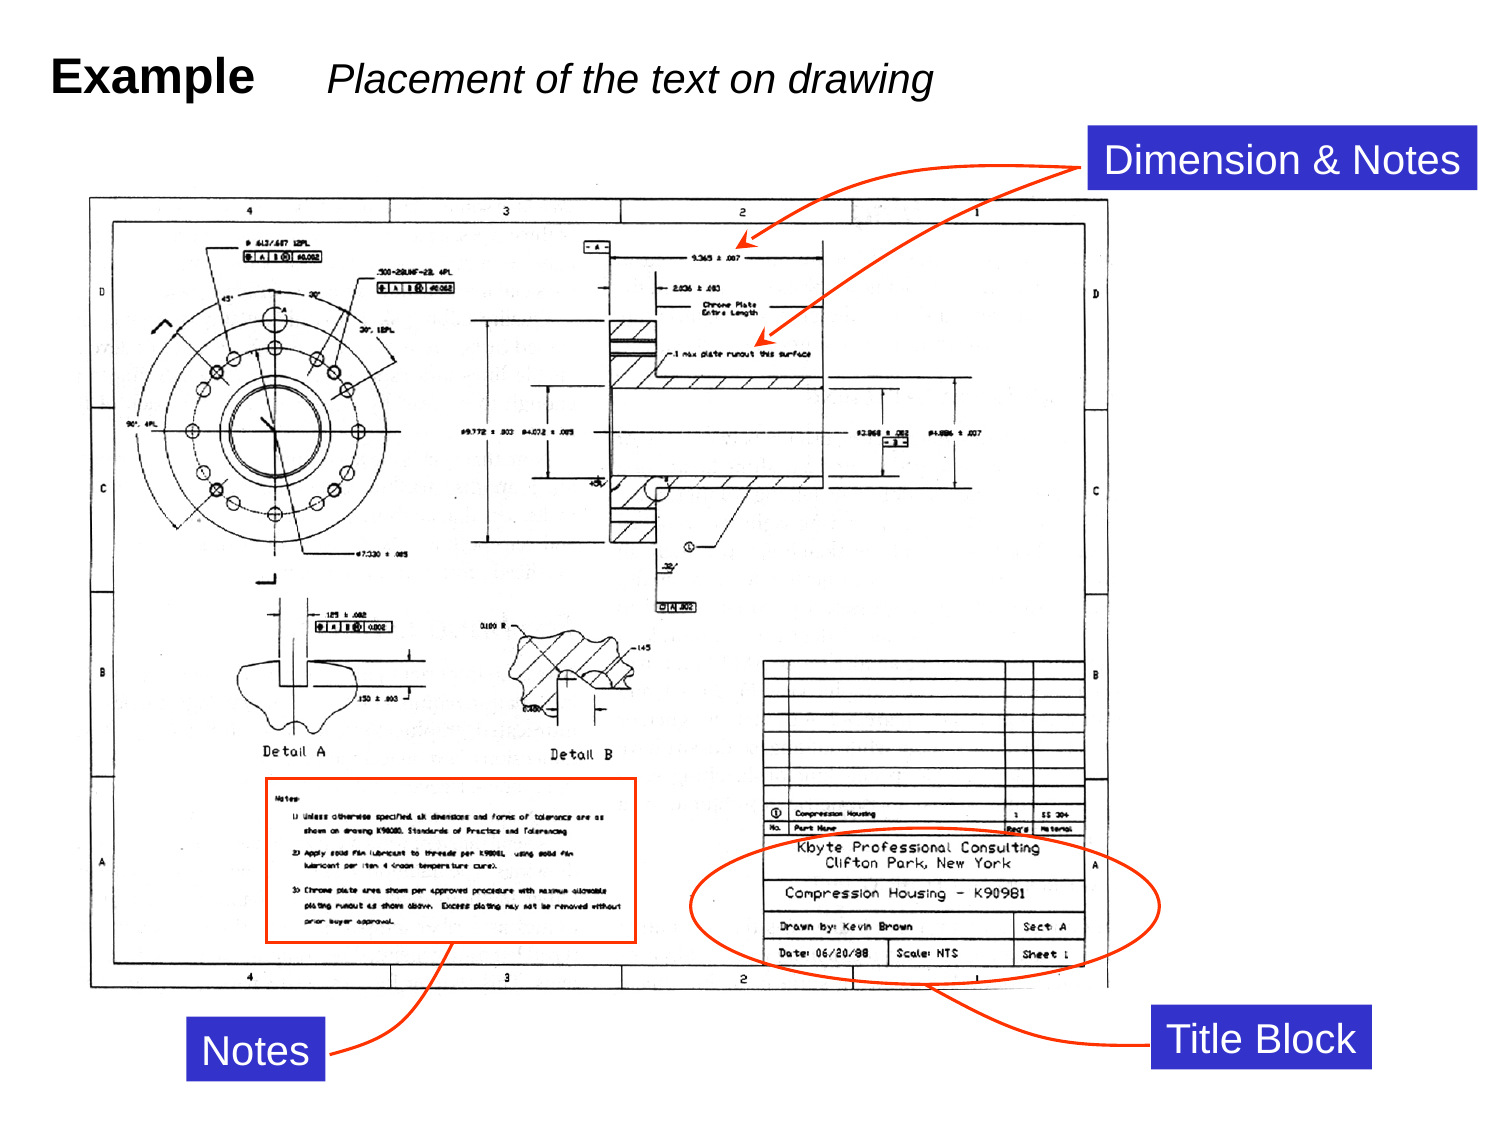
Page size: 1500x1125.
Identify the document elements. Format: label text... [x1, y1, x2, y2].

text_box Placement of the text on drawing [311, 43, 950, 109]
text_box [186, 778, 636, 1082]
text_box Example [35, 36, 271, 111]
picture [62, 163, 1128, 1007]
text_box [735, 125, 1478, 347]
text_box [690, 828, 1373, 1070]
